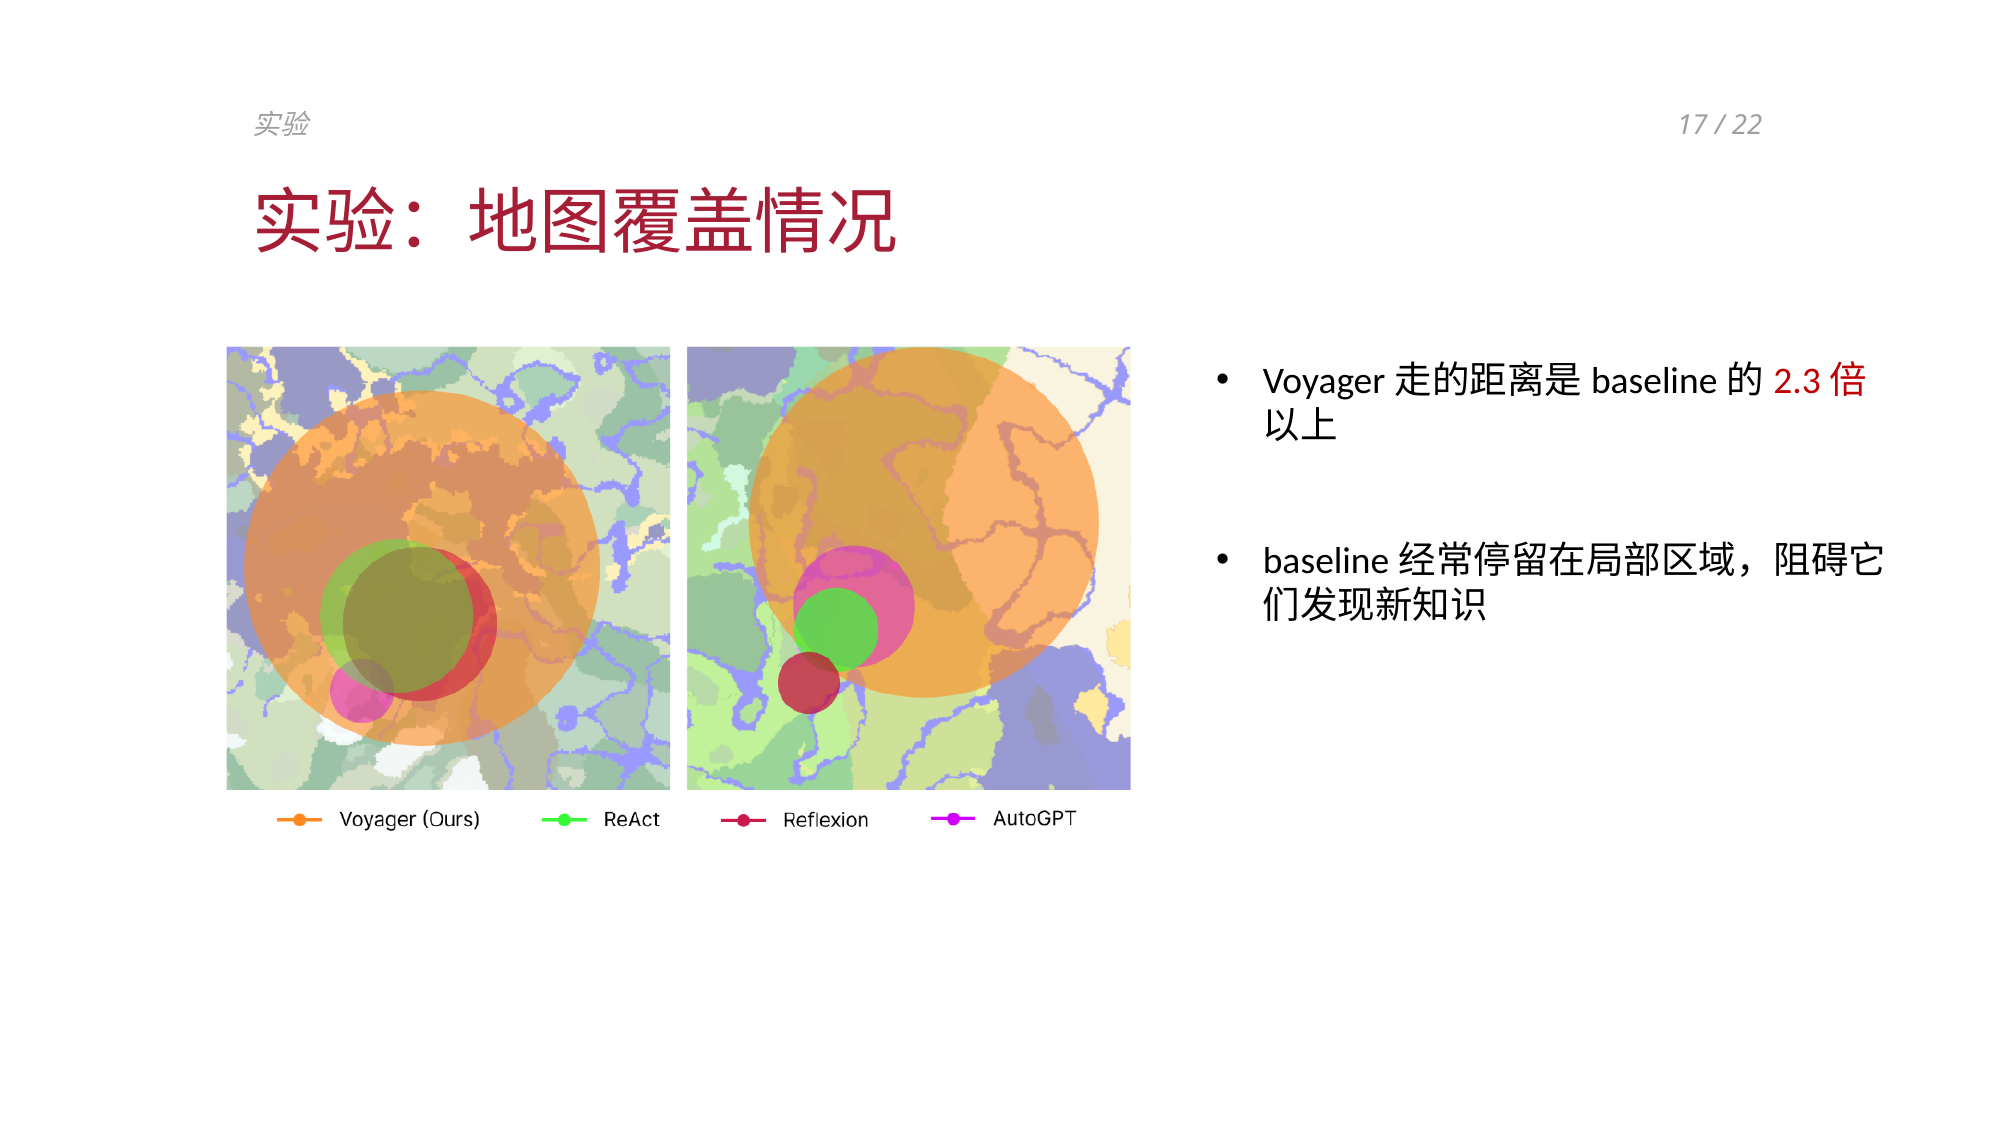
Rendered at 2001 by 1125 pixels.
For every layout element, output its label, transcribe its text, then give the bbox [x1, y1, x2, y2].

text_box Voyager走的距离是baseline的2.3倍以上 baseline经常停留在局部区域，阻碍它们发现新知识 [1201, 348, 1904, 634]
text_box 实验：地图覆盖情况 [237, 199, 1769, 269]
text_box 实验 [237, 111, 713, 147]
picture [214, 321, 1155, 849]
text_box 17 / 22 [1585, 111, 1777, 147]
